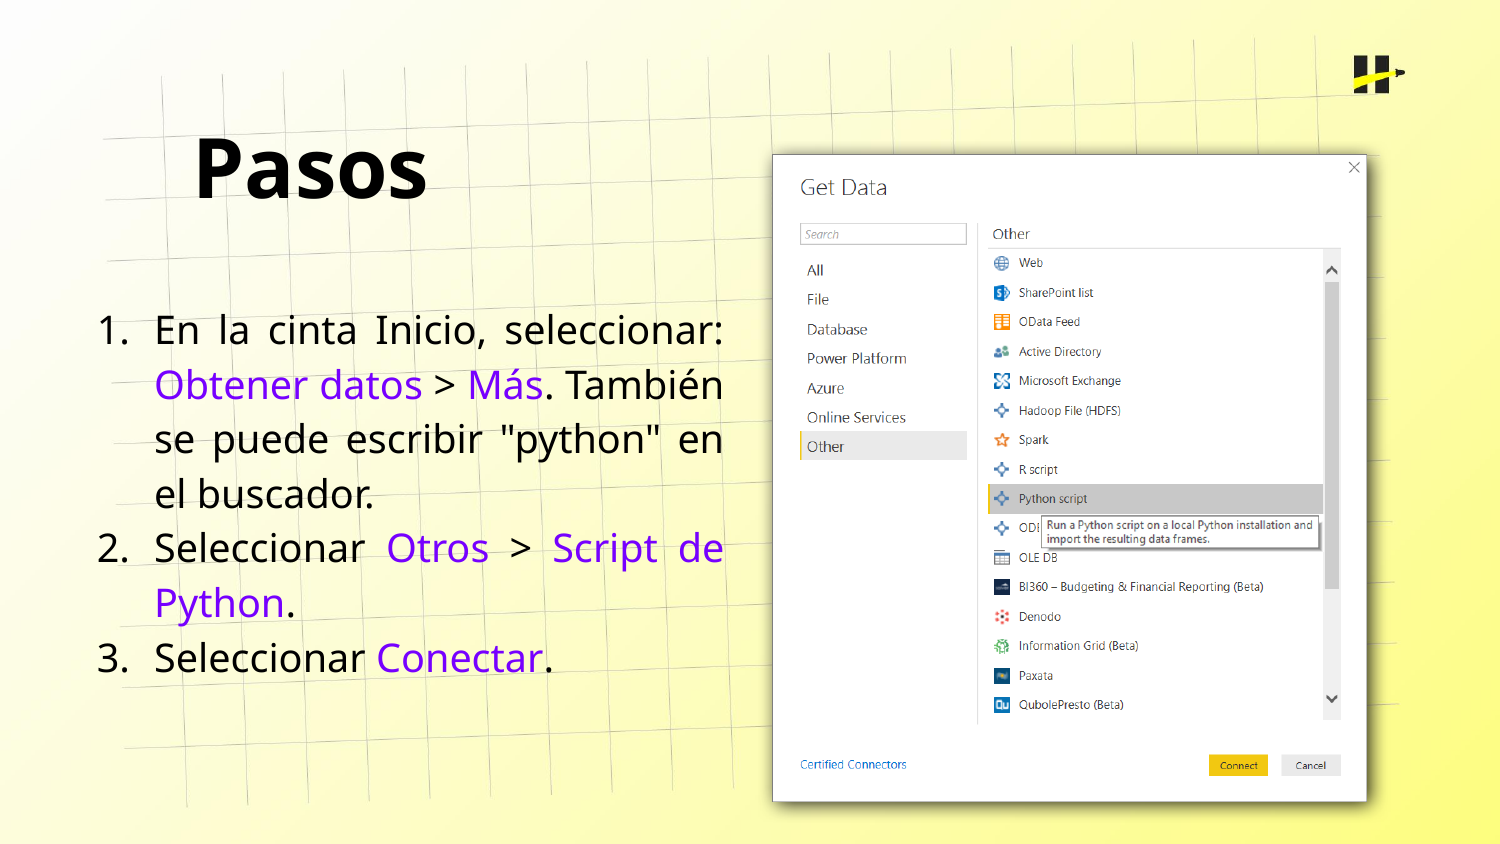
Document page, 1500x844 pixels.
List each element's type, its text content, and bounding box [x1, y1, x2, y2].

text_box Pasos [177, 111, 1265, 232]
picture [0, 0, 1500, 844]
text_box En la cinta Inicio, seleccionar: Obtener datos > Más. También se puede escribir "python" en el buscador. Seleccionar Otros > Script de Python. Seleccionar Conectar. [64, 282, 740, 717]
